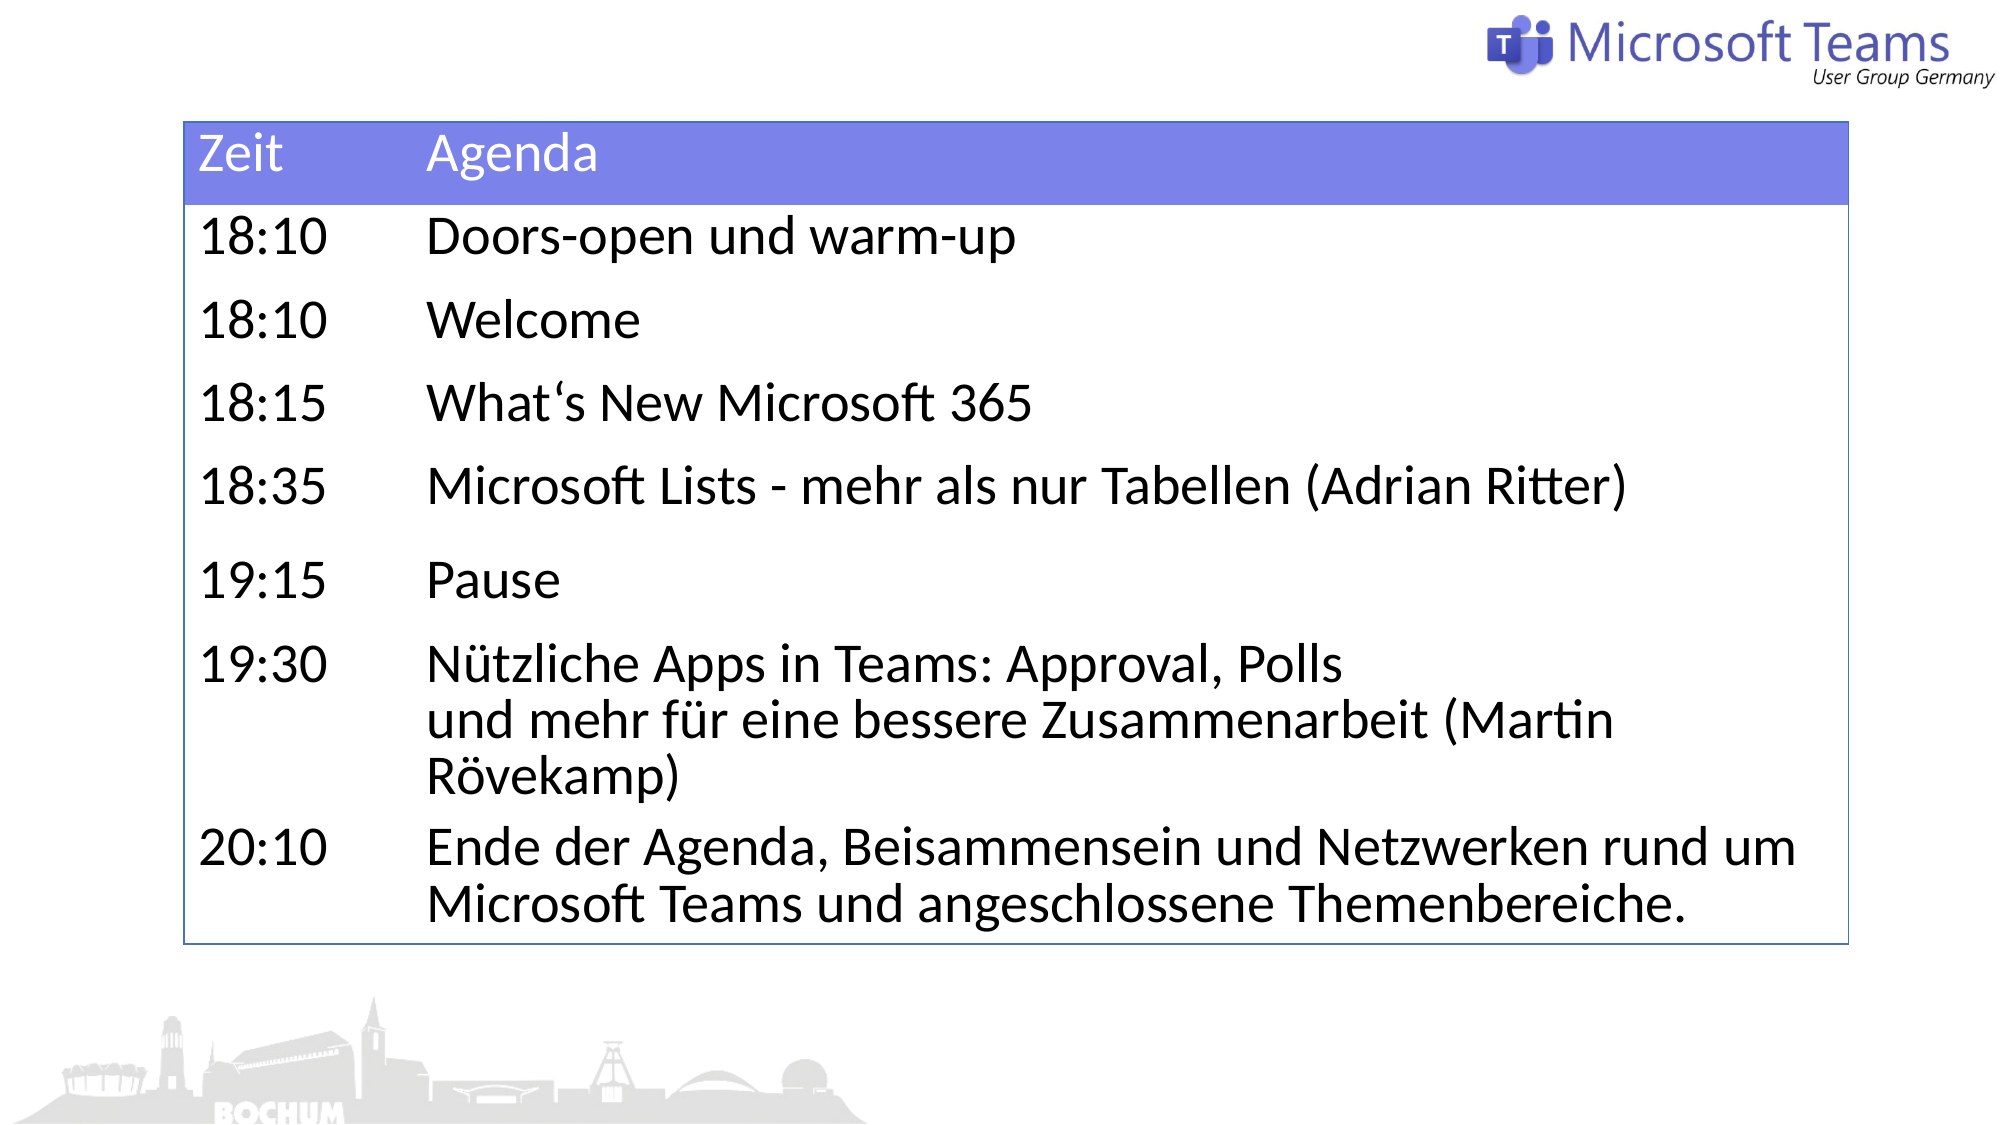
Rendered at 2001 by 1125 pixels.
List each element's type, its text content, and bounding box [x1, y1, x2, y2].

table_cell Ende der Agenda, Beisammensein und Netzwerken rund um Microsoft Teams und angeschlossene Themenbereiche. [412, 816, 1848, 943]
table_cell What‘s New Microsoft 365 [412, 372, 1848, 455]
table_cell Microsoft Lists - mehr als nur Tabellen (Adrian Ritter) [412, 455, 1848, 549]
table_cell 18:10 [185, 205, 412, 288]
table_cell 19:15 [185, 549, 412, 632]
table_cell Doors-open und warm-up [412, 205, 1848, 288]
table_header Zeit [185, 123, 412, 205]
table_cell 20:10 [185, 816, 412, 943]
table_cell Welcome [412, 288, 1848, 372]
table_cell Pause [412, 549, 1848, 632]
table_cell Nützliche Apps in Teams: Approval, Polls und mehr für eine bessere Zusammenarbeit (Martin Rövekamp) [412, 632, 1848, 816]
table_cell 18:15 [185, 372, 412, 455]
picture [1566, 0, 2000, 91]
table_cell 18:10 [185, 288, 412, 372]
picture [1483, 10, 1557, 80]
table_cell 18:35 [185, 455, 412, 549]
table_cell 19:30 [185, 632, 412, 816]
table_header Agenda [412, 123, 1848, 205]
